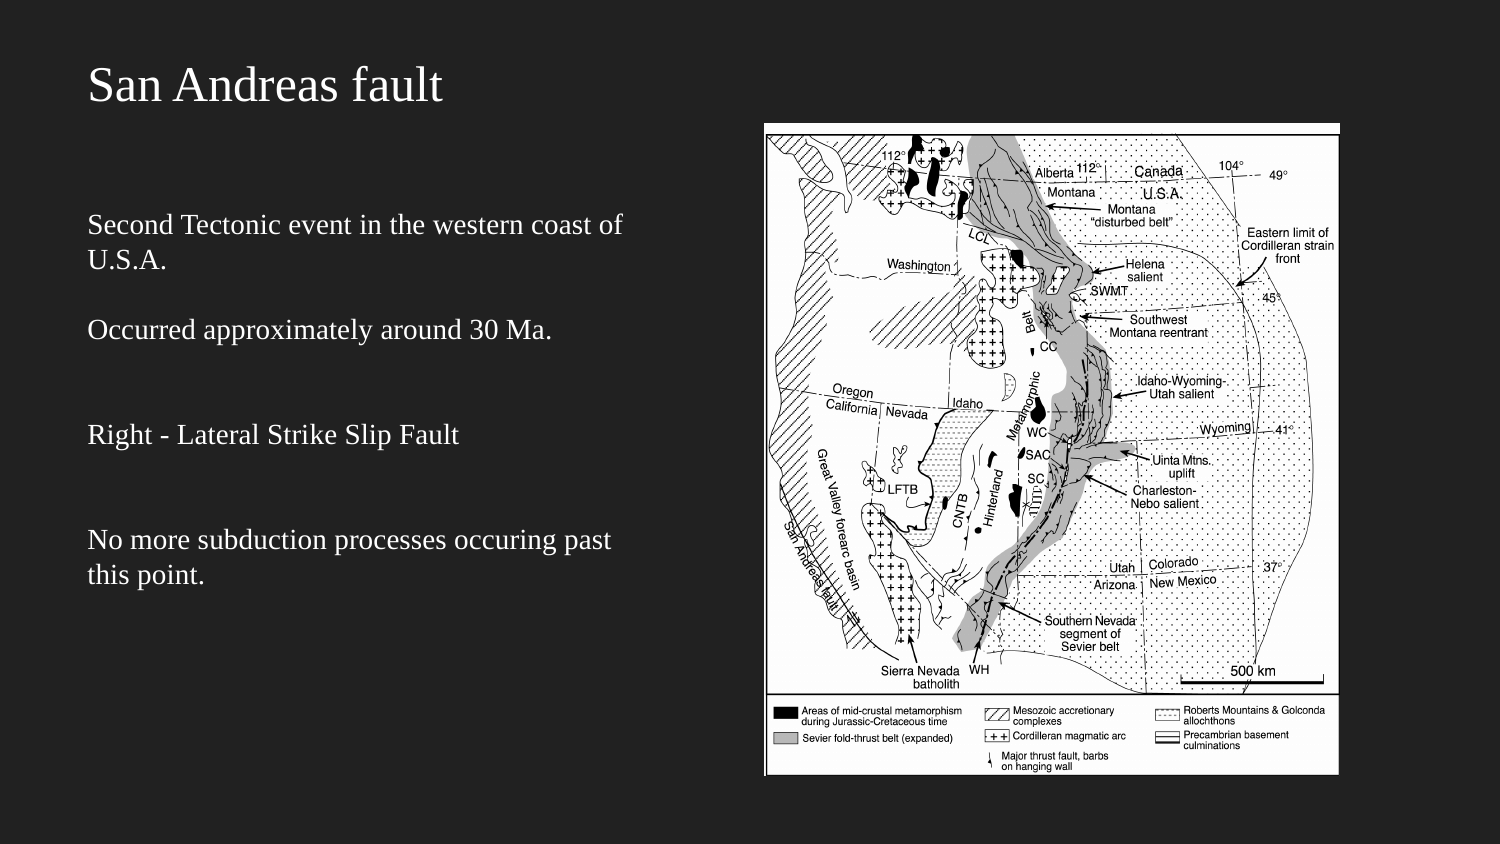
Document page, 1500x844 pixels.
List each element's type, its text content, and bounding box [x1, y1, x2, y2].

text_box San Andreas fault [72, 36, 555, 124]
picture [764, 123, 1340, 776]
text_box Second Tectonic event in the western coast of U.S.A. Occurred approximately around 30 Ma. Right - Lateral Strike Slip Fault No more subduction processes occuring past this point. [72, 190, 648, 776]
